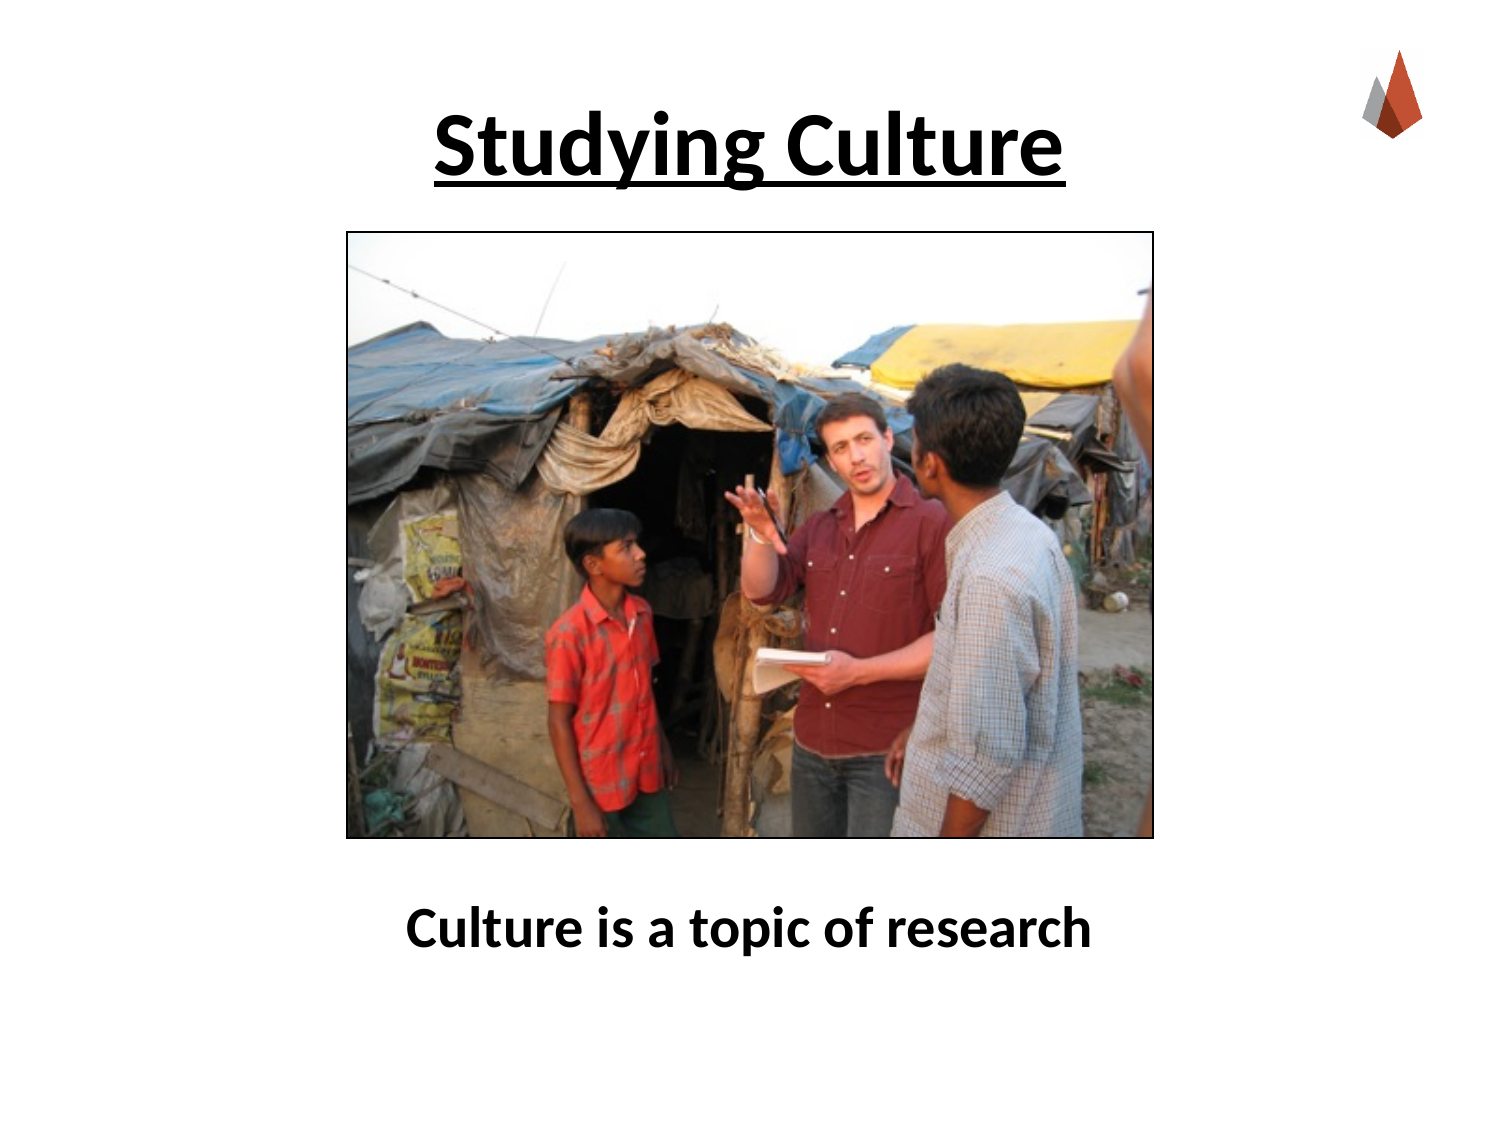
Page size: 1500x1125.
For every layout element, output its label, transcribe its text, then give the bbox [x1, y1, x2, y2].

text_box Culture is a topic of research [347, 882, 1153, 1025]
text_box Studying Culture [74, 45, 1425, 233]
picture [347, 232, 1153, 838]
